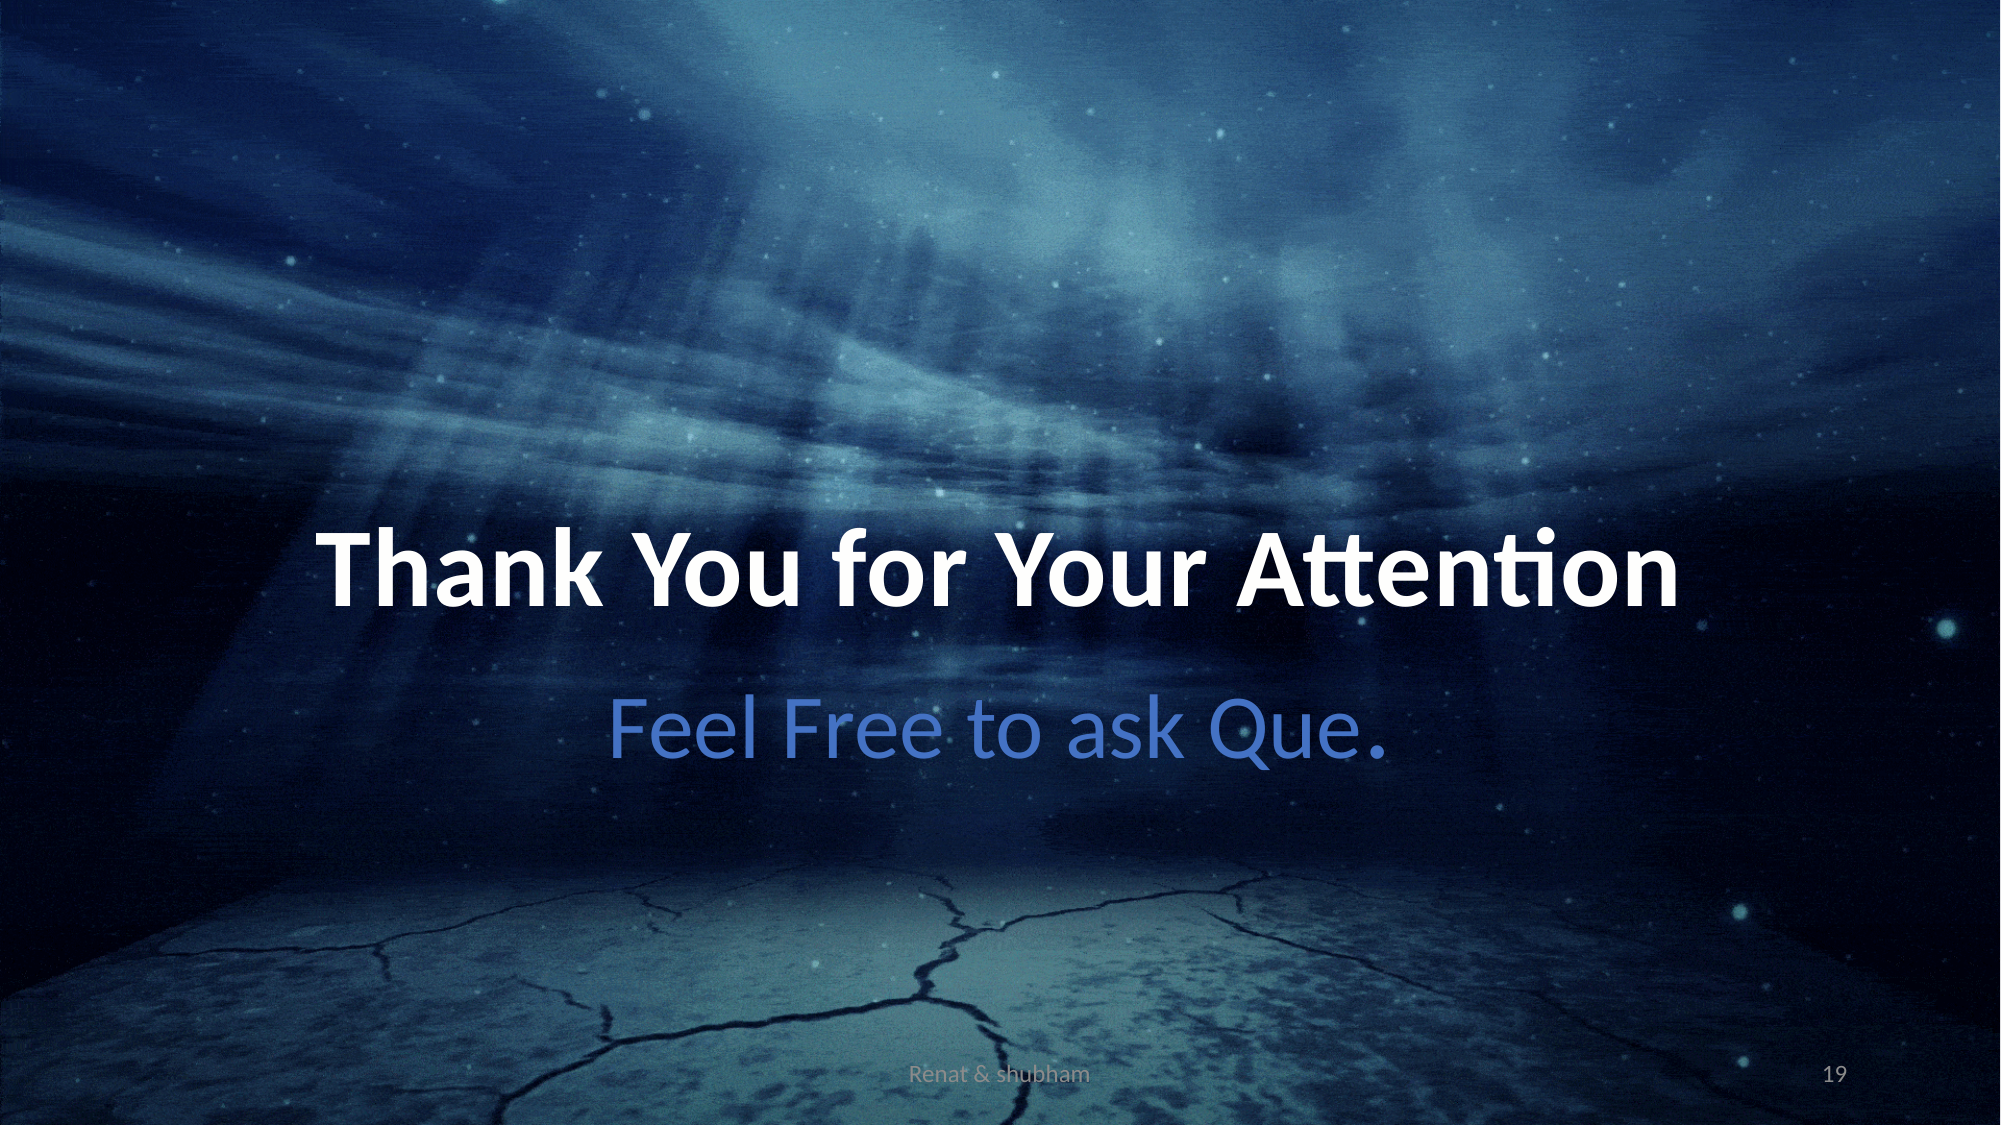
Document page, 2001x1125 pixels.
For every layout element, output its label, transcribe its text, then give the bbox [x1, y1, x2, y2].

text_box Feel Free to ask Que. [592, 638, 1408, 789]
slide_number 19 [1412, 1042, 1863, 1103]
text_box Thank You for Your Attention [300, 486, 1700, 637]
footer Renat & shubham [662, 1042, 1338, 1103]
picture [0, 0, 2001, 1125]
